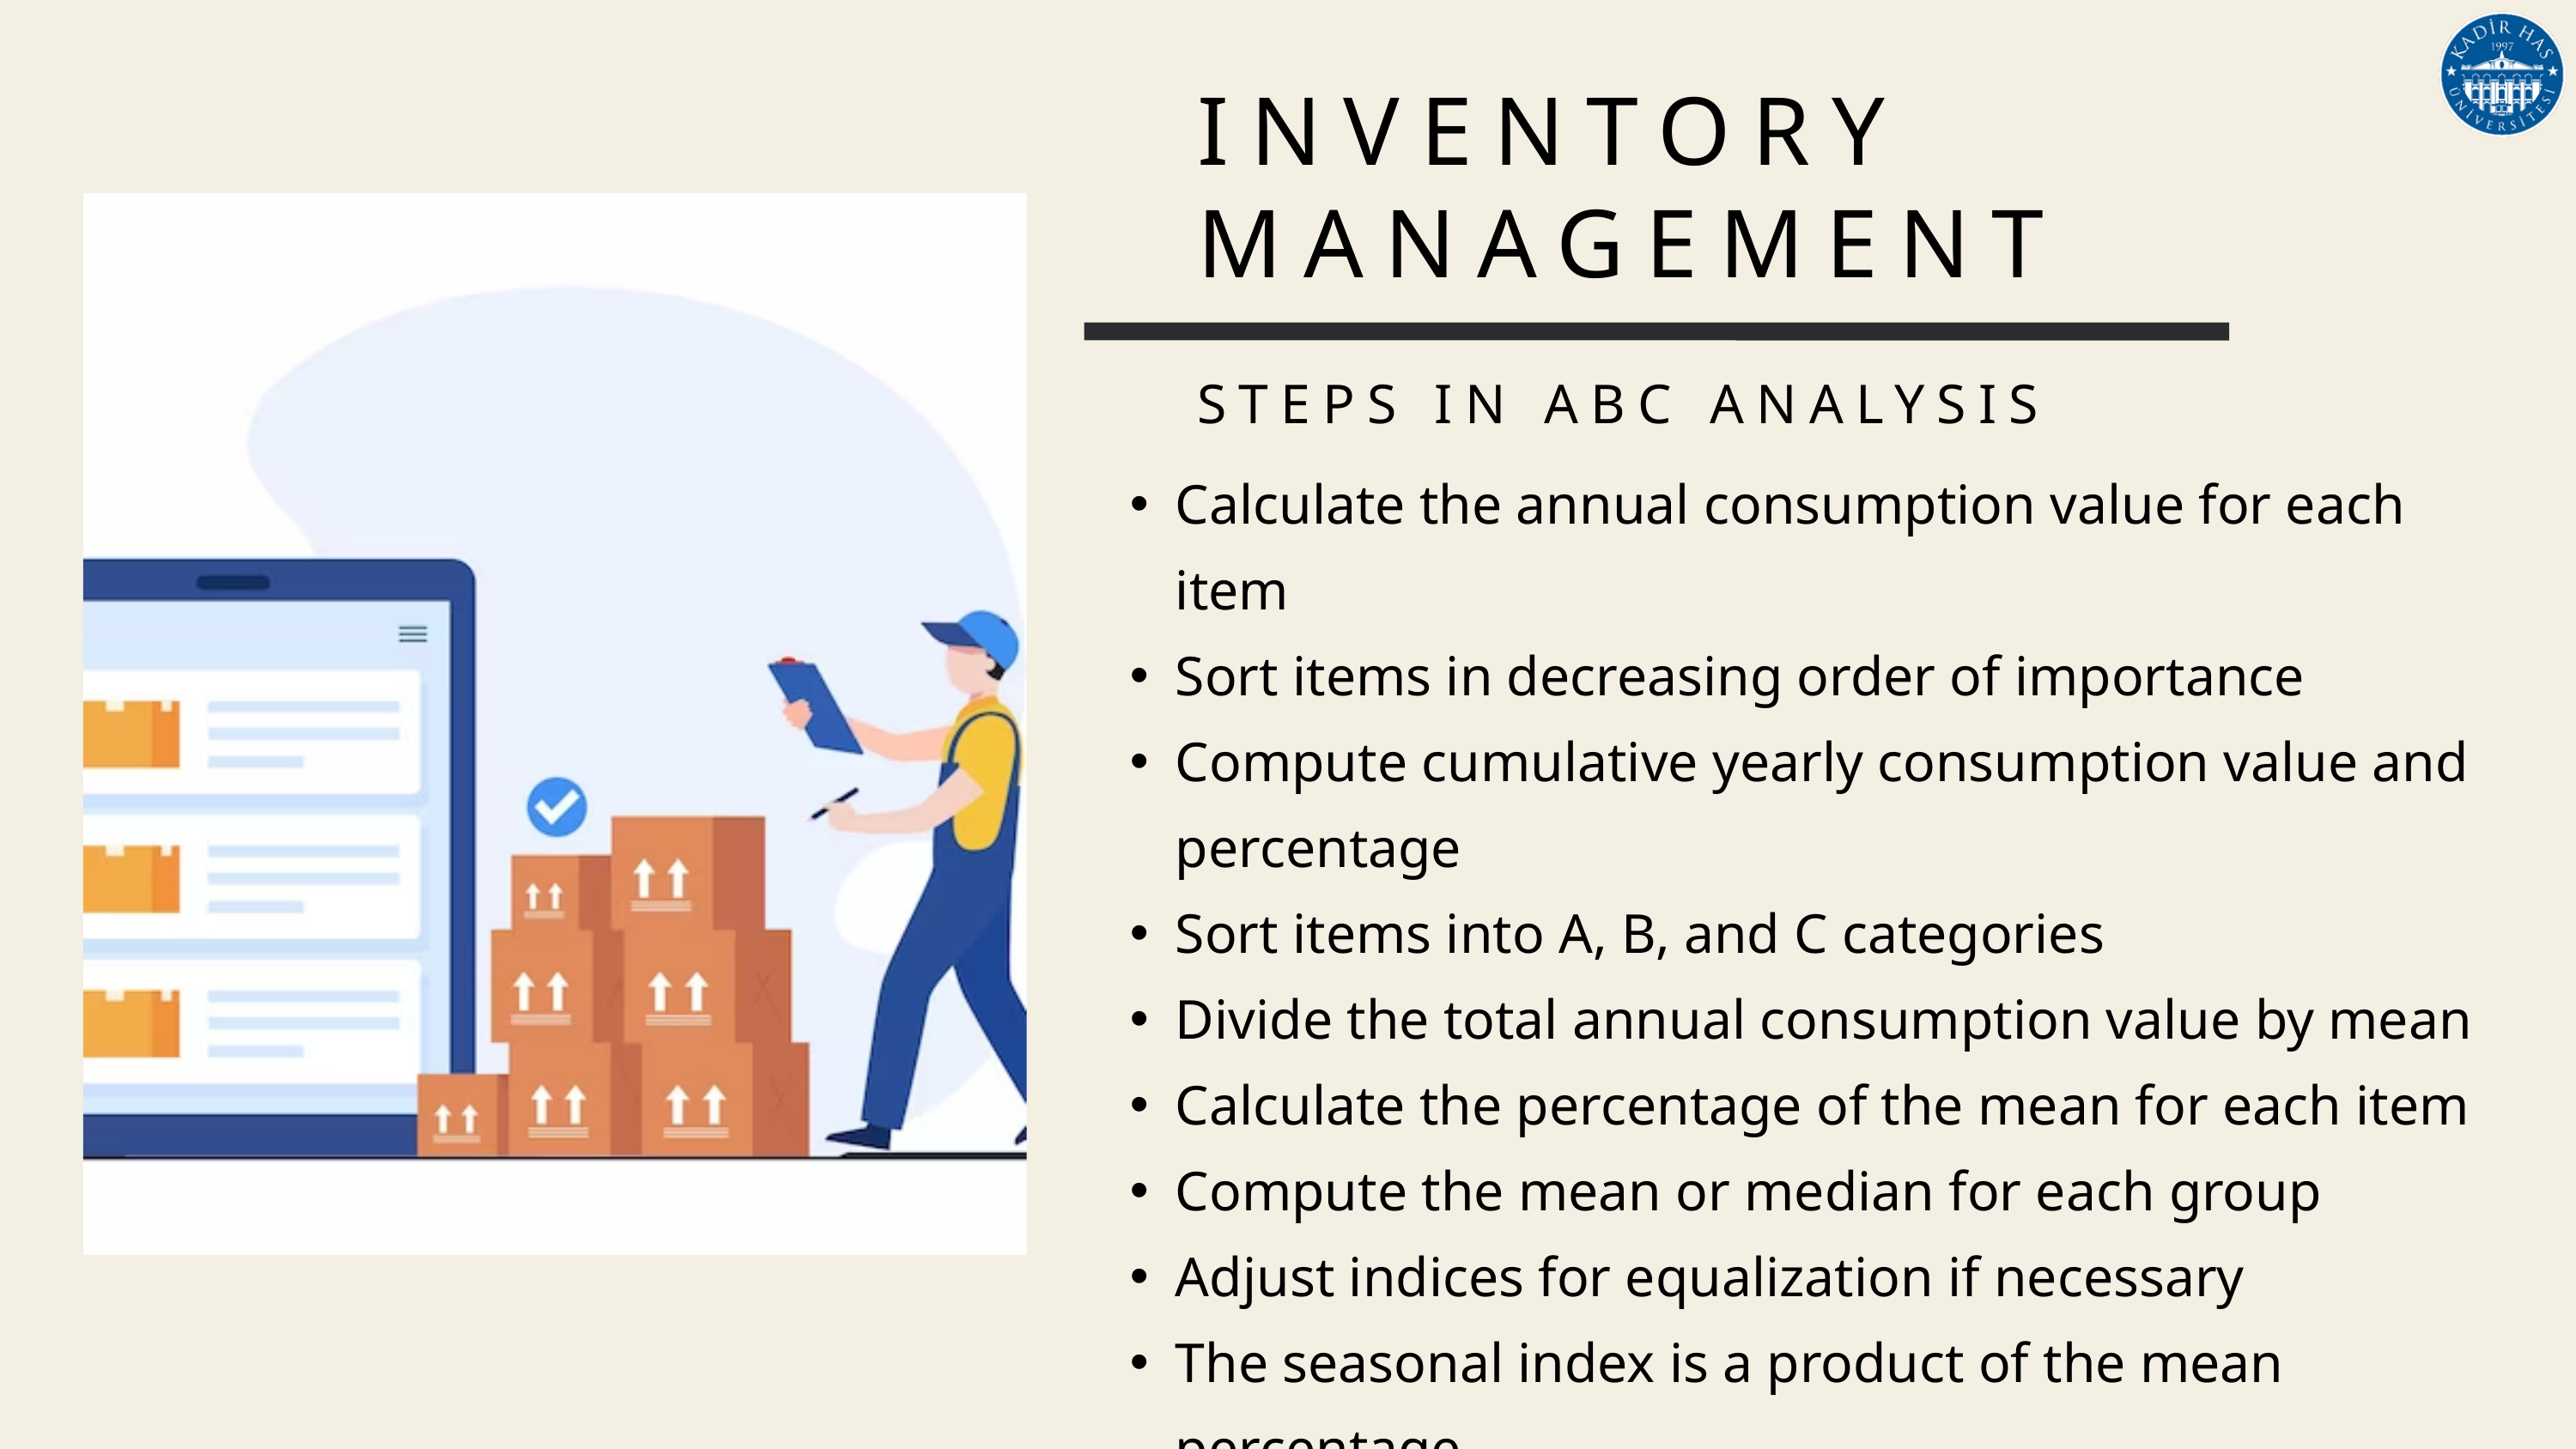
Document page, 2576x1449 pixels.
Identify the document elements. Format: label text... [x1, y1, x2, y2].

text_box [1084, 73, 2230, 434]
text_box Calculate the annual consumption value for each item Sort items in decreasing order of importance Compute cumulative yearly consumption value and percentage Sort items into A, B, and C categories Divide the total annual consumption value by mean Calculate the percentage of the mean for each item Compute the mean or median for each group Adjust indices for equalization if necessary The seasonal index is a product of the mean percentage [1084, 449, 2530, 1449]
text_box [2427, 2, 2576, 145]
text_box [82, 193, 1027, 1255]
